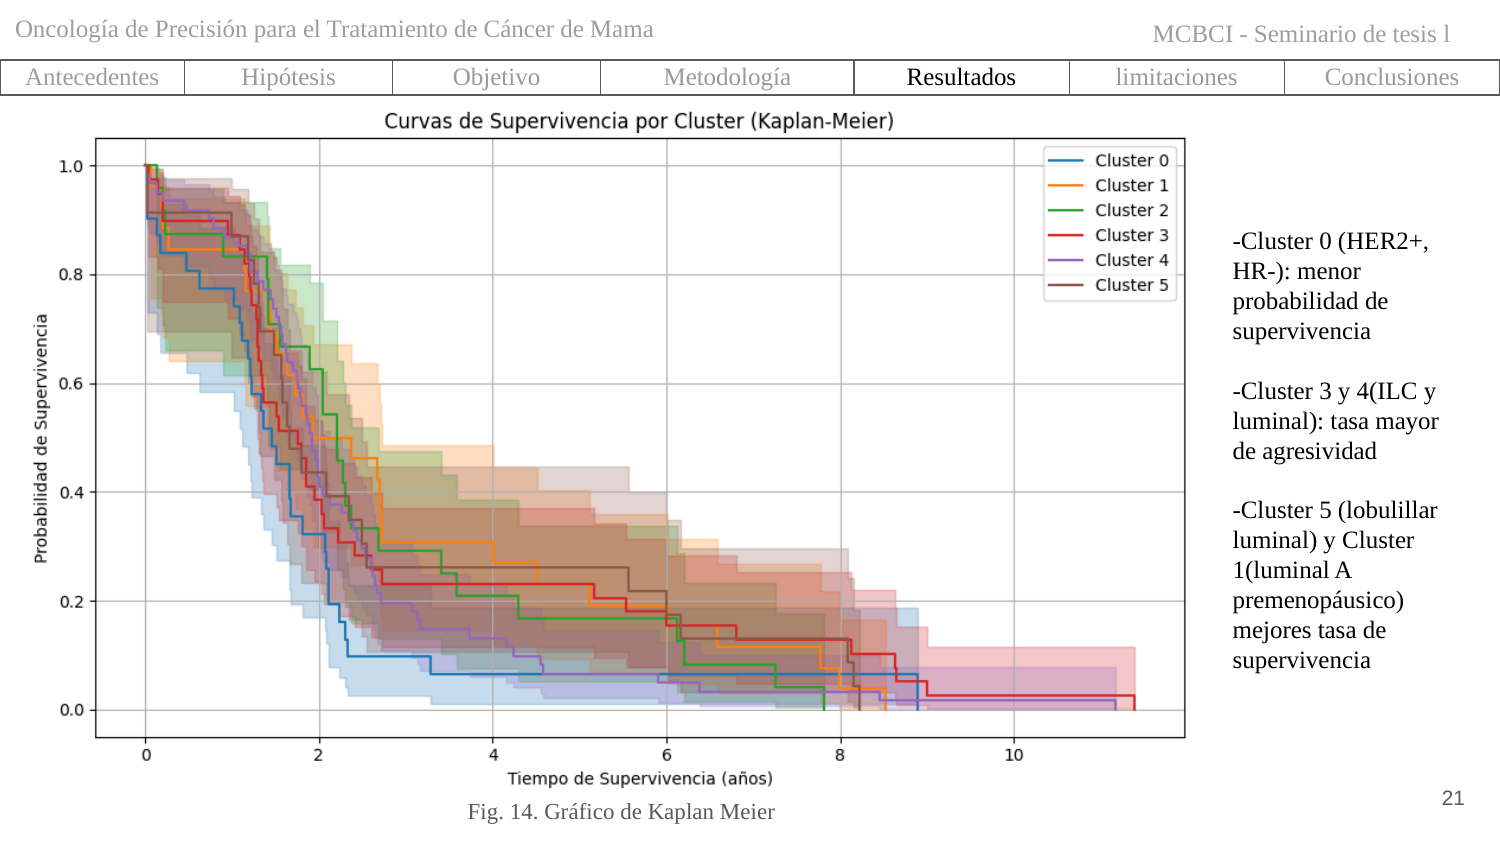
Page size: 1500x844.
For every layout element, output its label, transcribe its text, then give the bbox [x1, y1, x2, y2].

picture [23, 100, 1196, 800]
slide_number ‹#› [1389, 764, 1480, 830]
table_header limitaciones [1070, 61, 1284, 94]
table_header Hipótesis [185, 61, 392, 94]
table_header Metodología [601, 61, 853, 94]
text_box MCBCI - Seminario de tesis l [890, 5, 1473, 60]
table_header Resultados [855, 61, 1069, 94]
table_header Objetivo [393, 61, 600, 94]
text_box -Cluster 0 (HER2+, HR-): menor probabilidad de supervivencia -Cluster 3 y 4(ILC y luminal): tasa mayor de agresividad -Cluster 5 (lobulillar luminal) y Cluster 1(luminal A premenopáusico) mejores tasa de supervivencia [1217, 209, 1473, 275]
text_box Fig. 14. Gráfico de Kaplan Meier [295, 807, 948, 837]
table_header Conclusiones [1285, 61, 1499, 94]
text_box Oncología de Precisión para el Tratamiento de Cáncer de Mama [0, 0, 750, 55]
table_header Antecedentes [1, 61, 184, 94]
